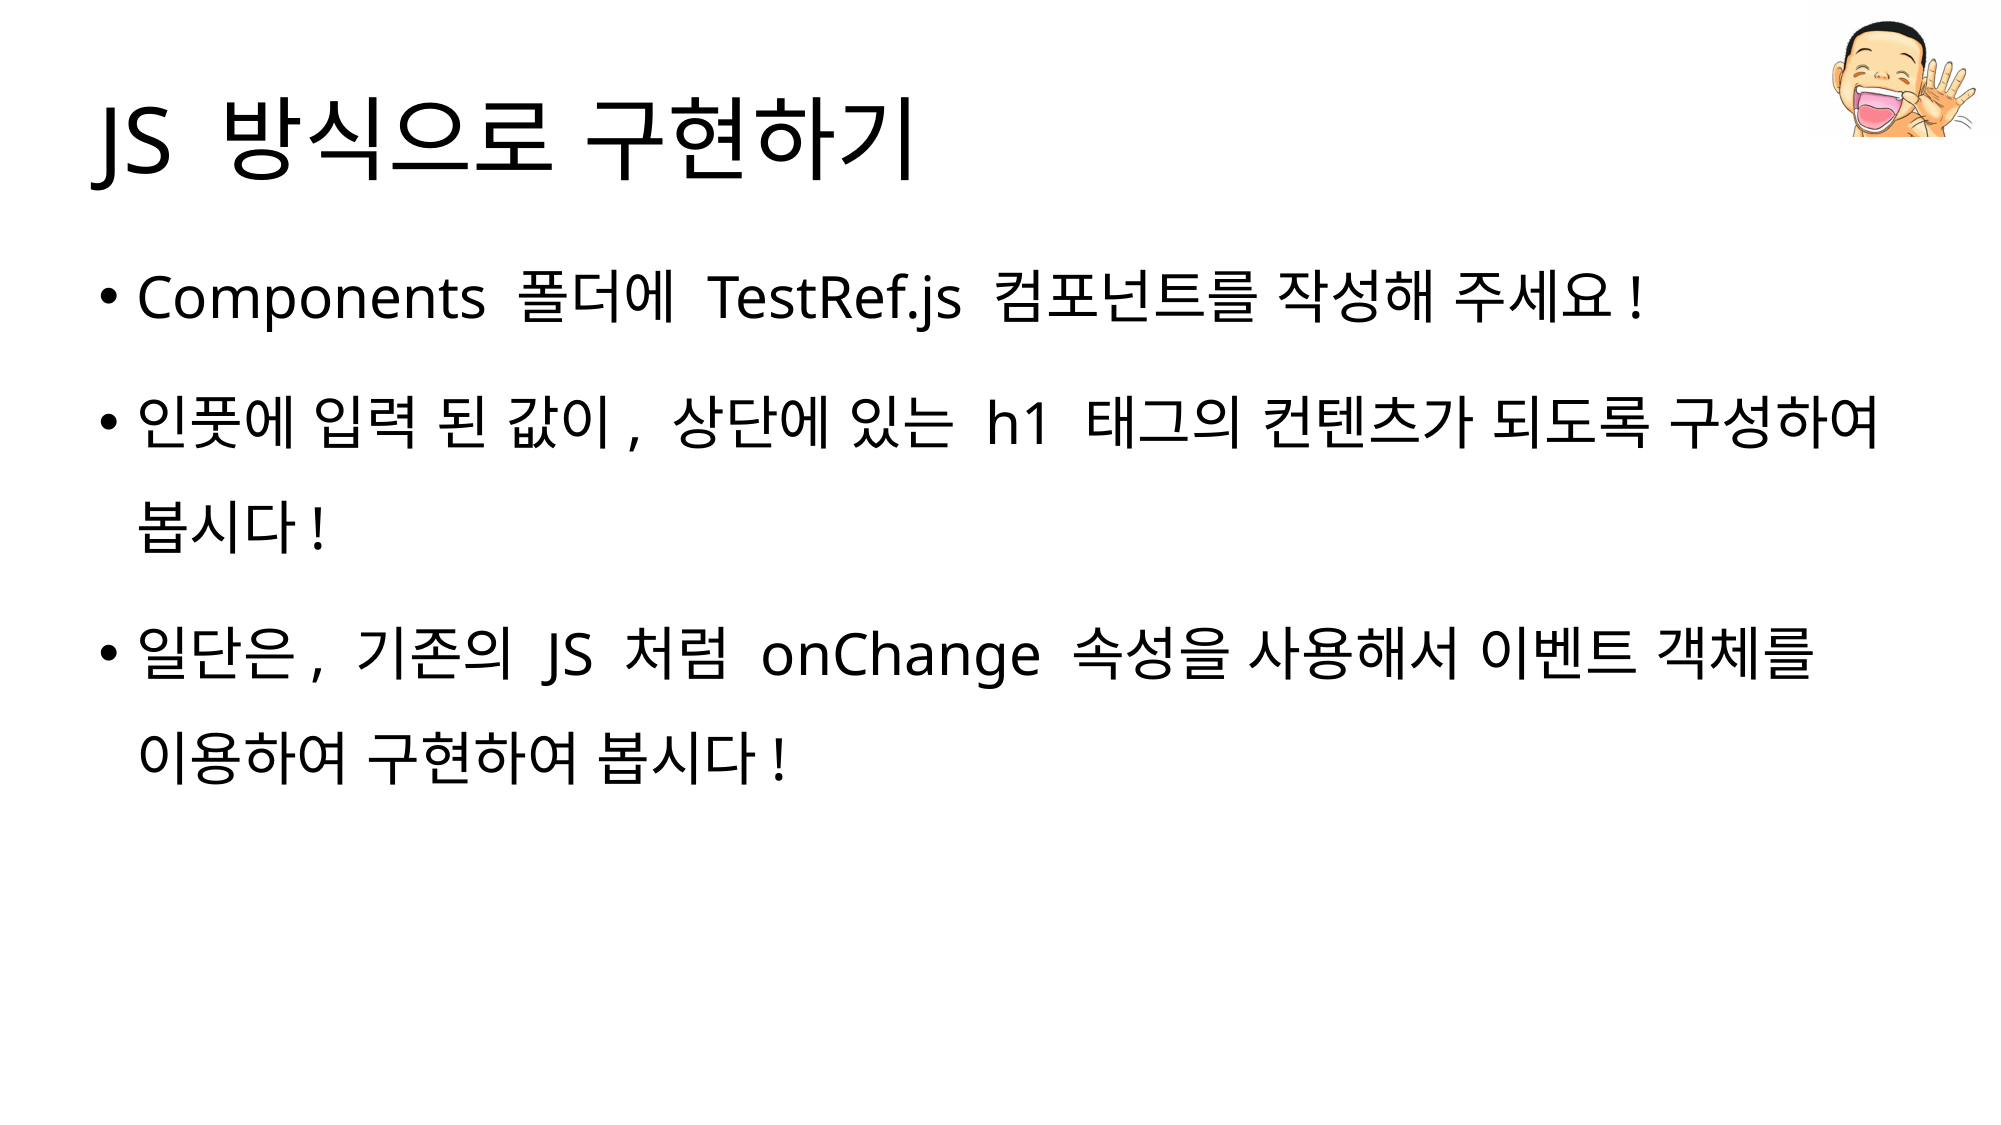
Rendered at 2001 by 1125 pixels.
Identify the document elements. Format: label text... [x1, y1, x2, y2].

list Components 폴더에 TestRef.js 컴포넌트를 작성해 주세요! 인풋에 입력 된 값이, 상단에 있는 h1 태그의 컨텐츠가 되도록 구성하여 봅시다! 일단은, 기존의 JS 처럼 onChange 속성을 사용해서 이벤트 객체를 이용하여 구현하여 봅시다! [83, 217, 1931, 1125]
title JS 방식으로 구현하기 [83, 0, 1931, 217]
picture [1931, 0, 2000, 137]
